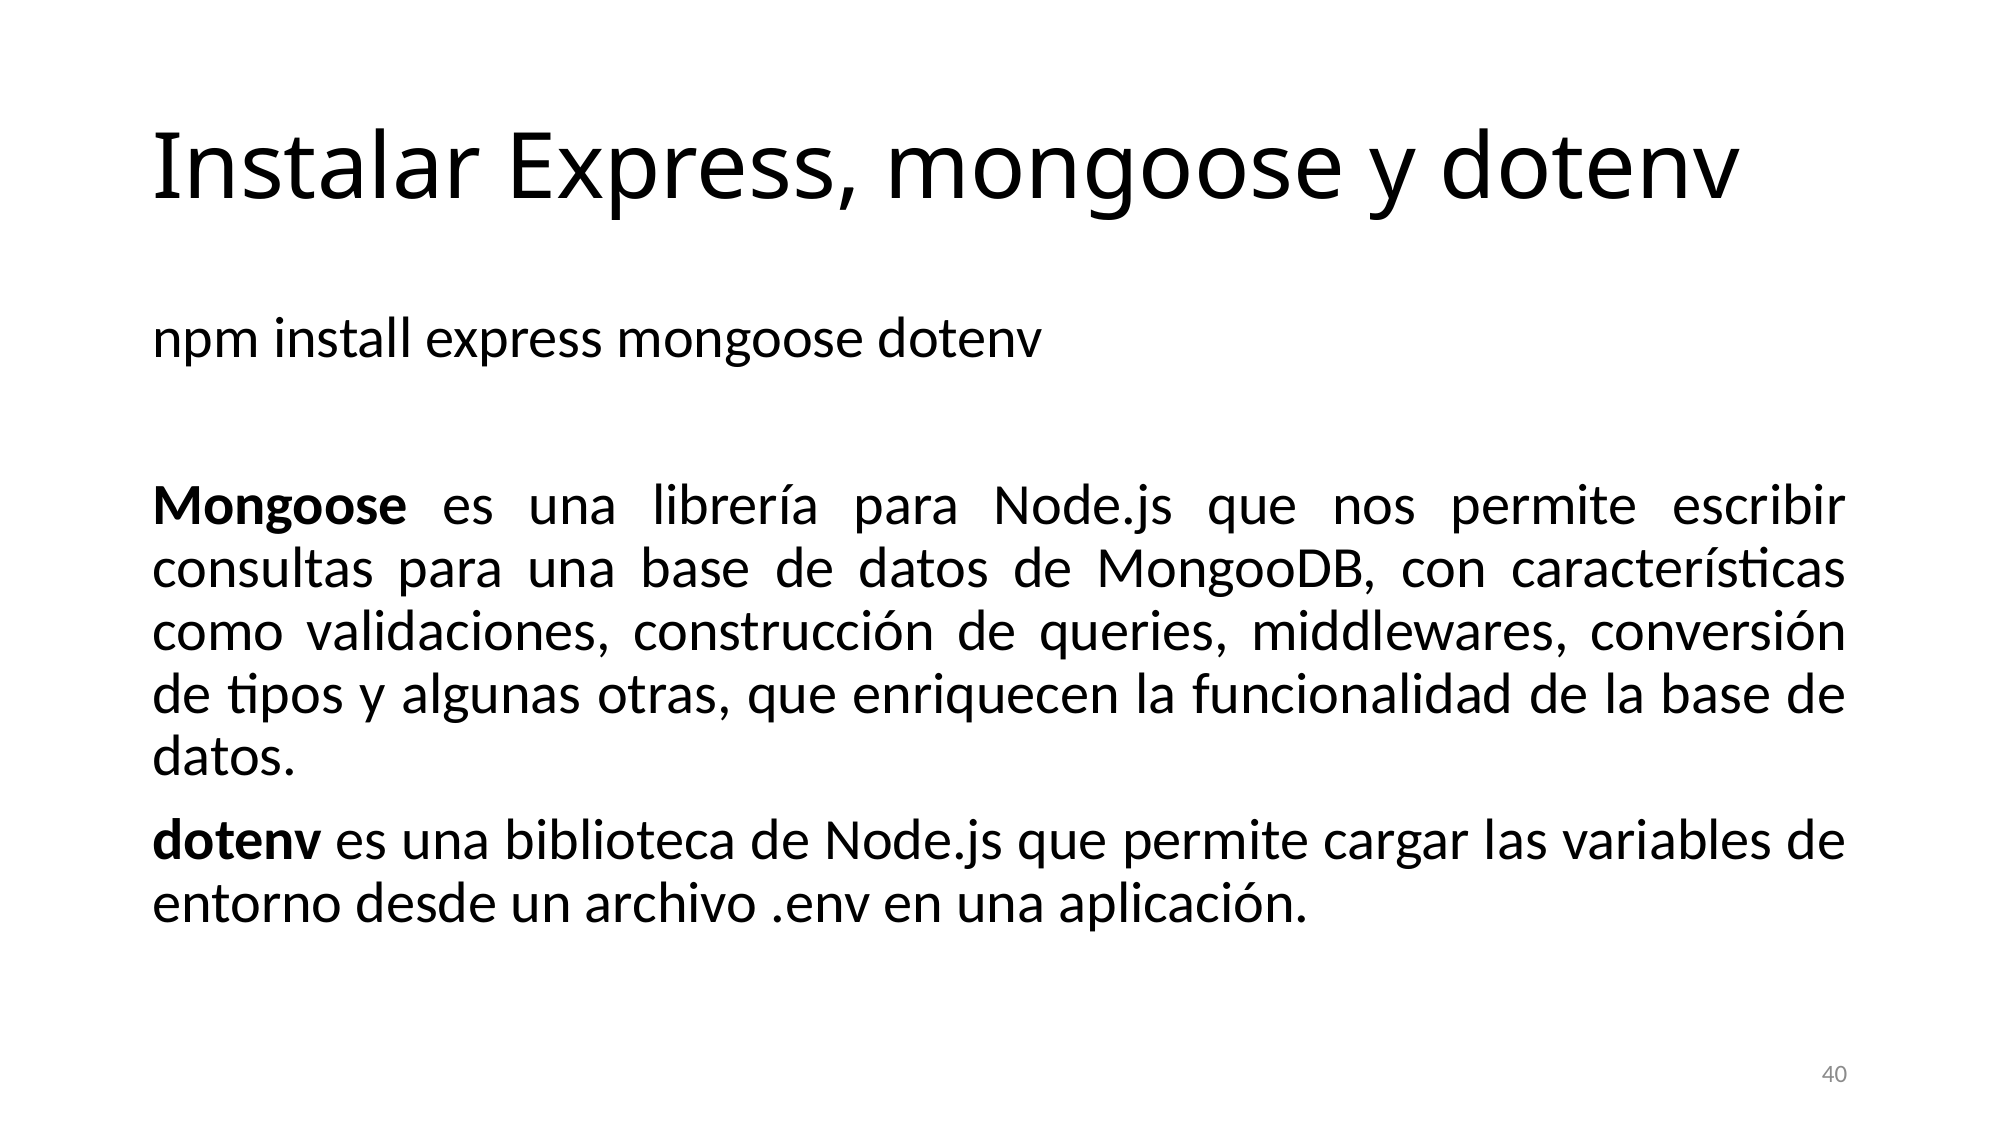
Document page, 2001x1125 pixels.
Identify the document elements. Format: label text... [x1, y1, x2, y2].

slide_number 40 [1412, 1042, 1863, 1103]
list npm install express mongoose dotenv Mongoose es una librería para Node.js que nos permite escribir consultas para una base de datos de MongooDB, con características como validaciones, construcción de queries, middlewares, conversión de tipos y algunas otras, que enriquecen la funcionalidad de la base de datos. dotenv es una biblioteca de Node.js que permite cargar las variables de entorno desde un archivo .env en una aplicación. [137, 299, 1863, 1014]
title Instalar Express, mongoose y dotenv [137, 59, 1863, 278]
